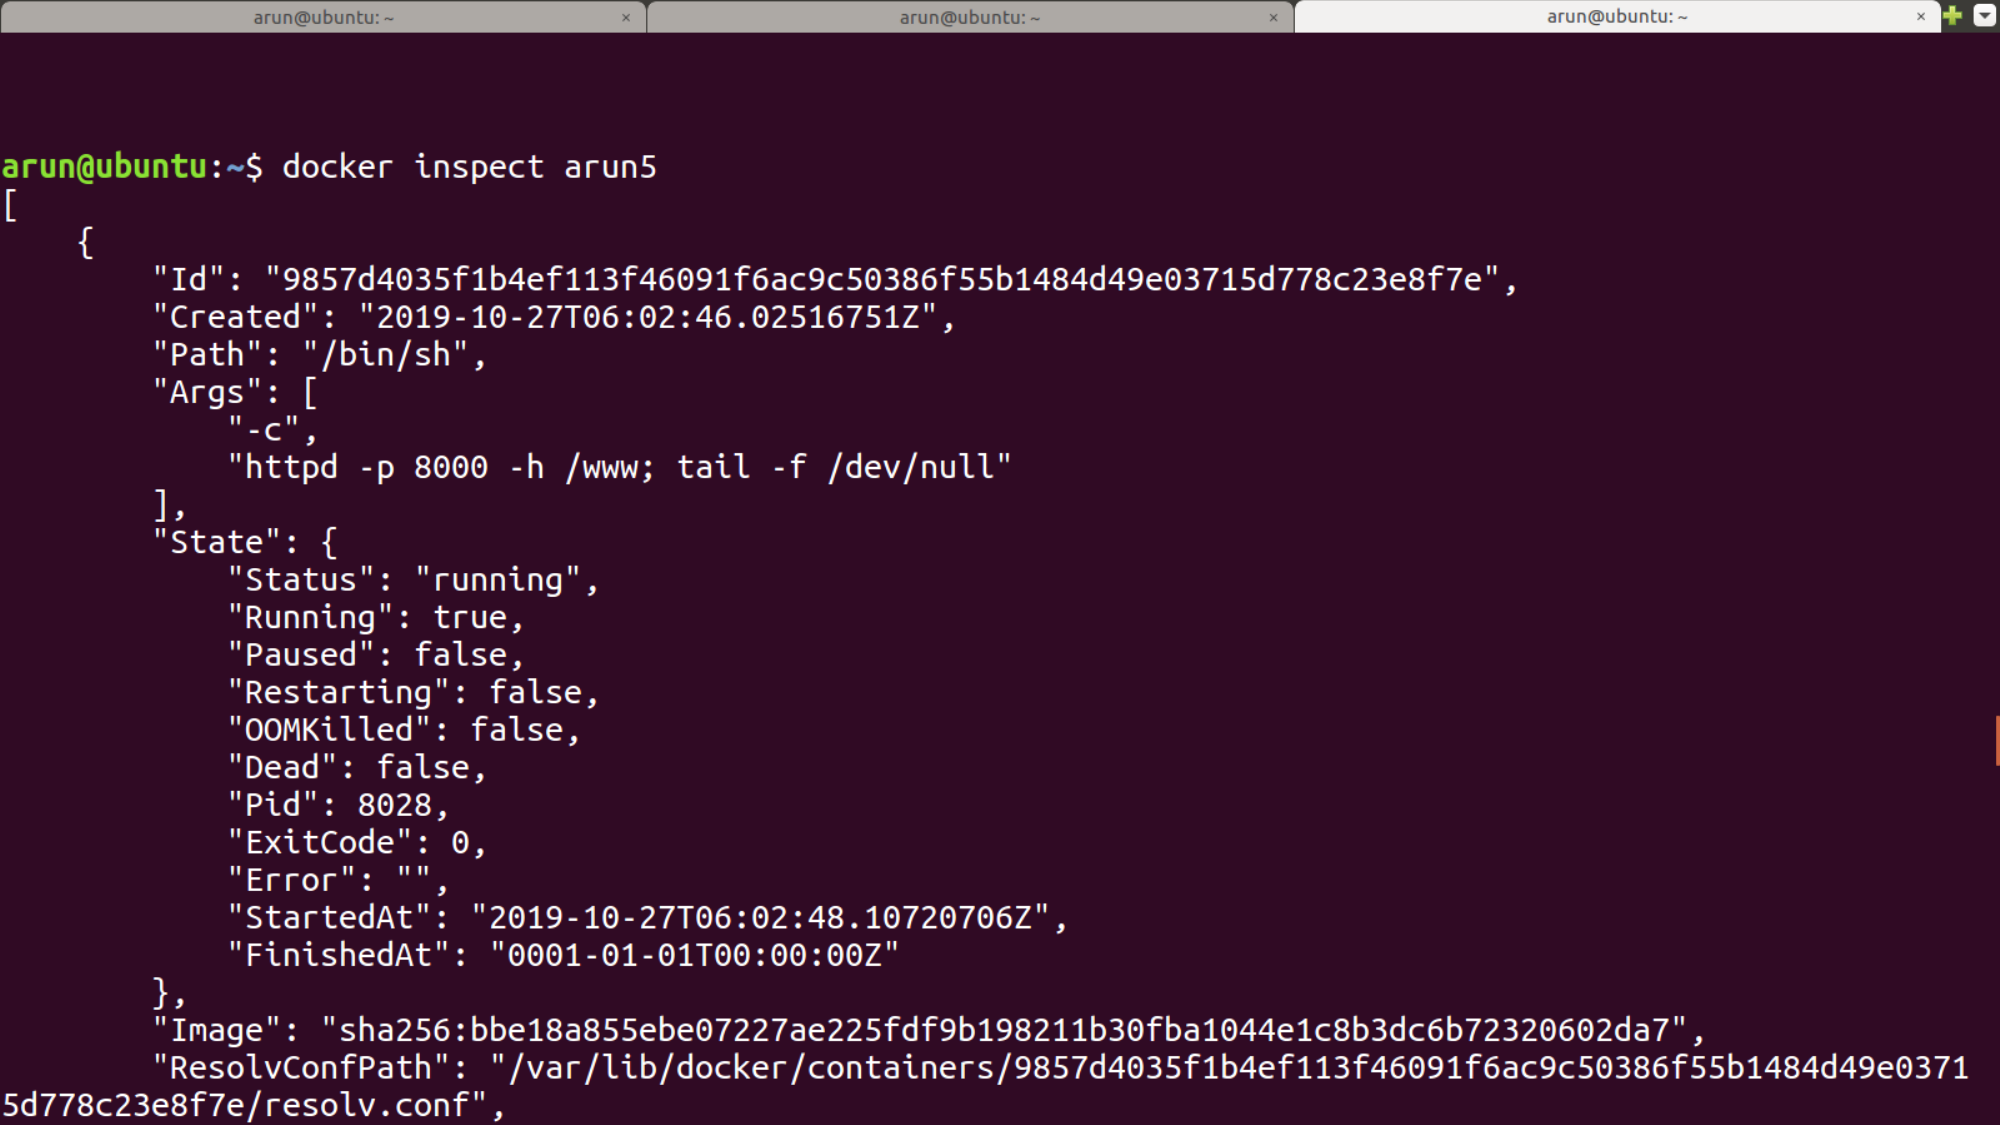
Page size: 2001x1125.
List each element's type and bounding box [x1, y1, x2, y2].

list [0, 0, 2000, 1125]
